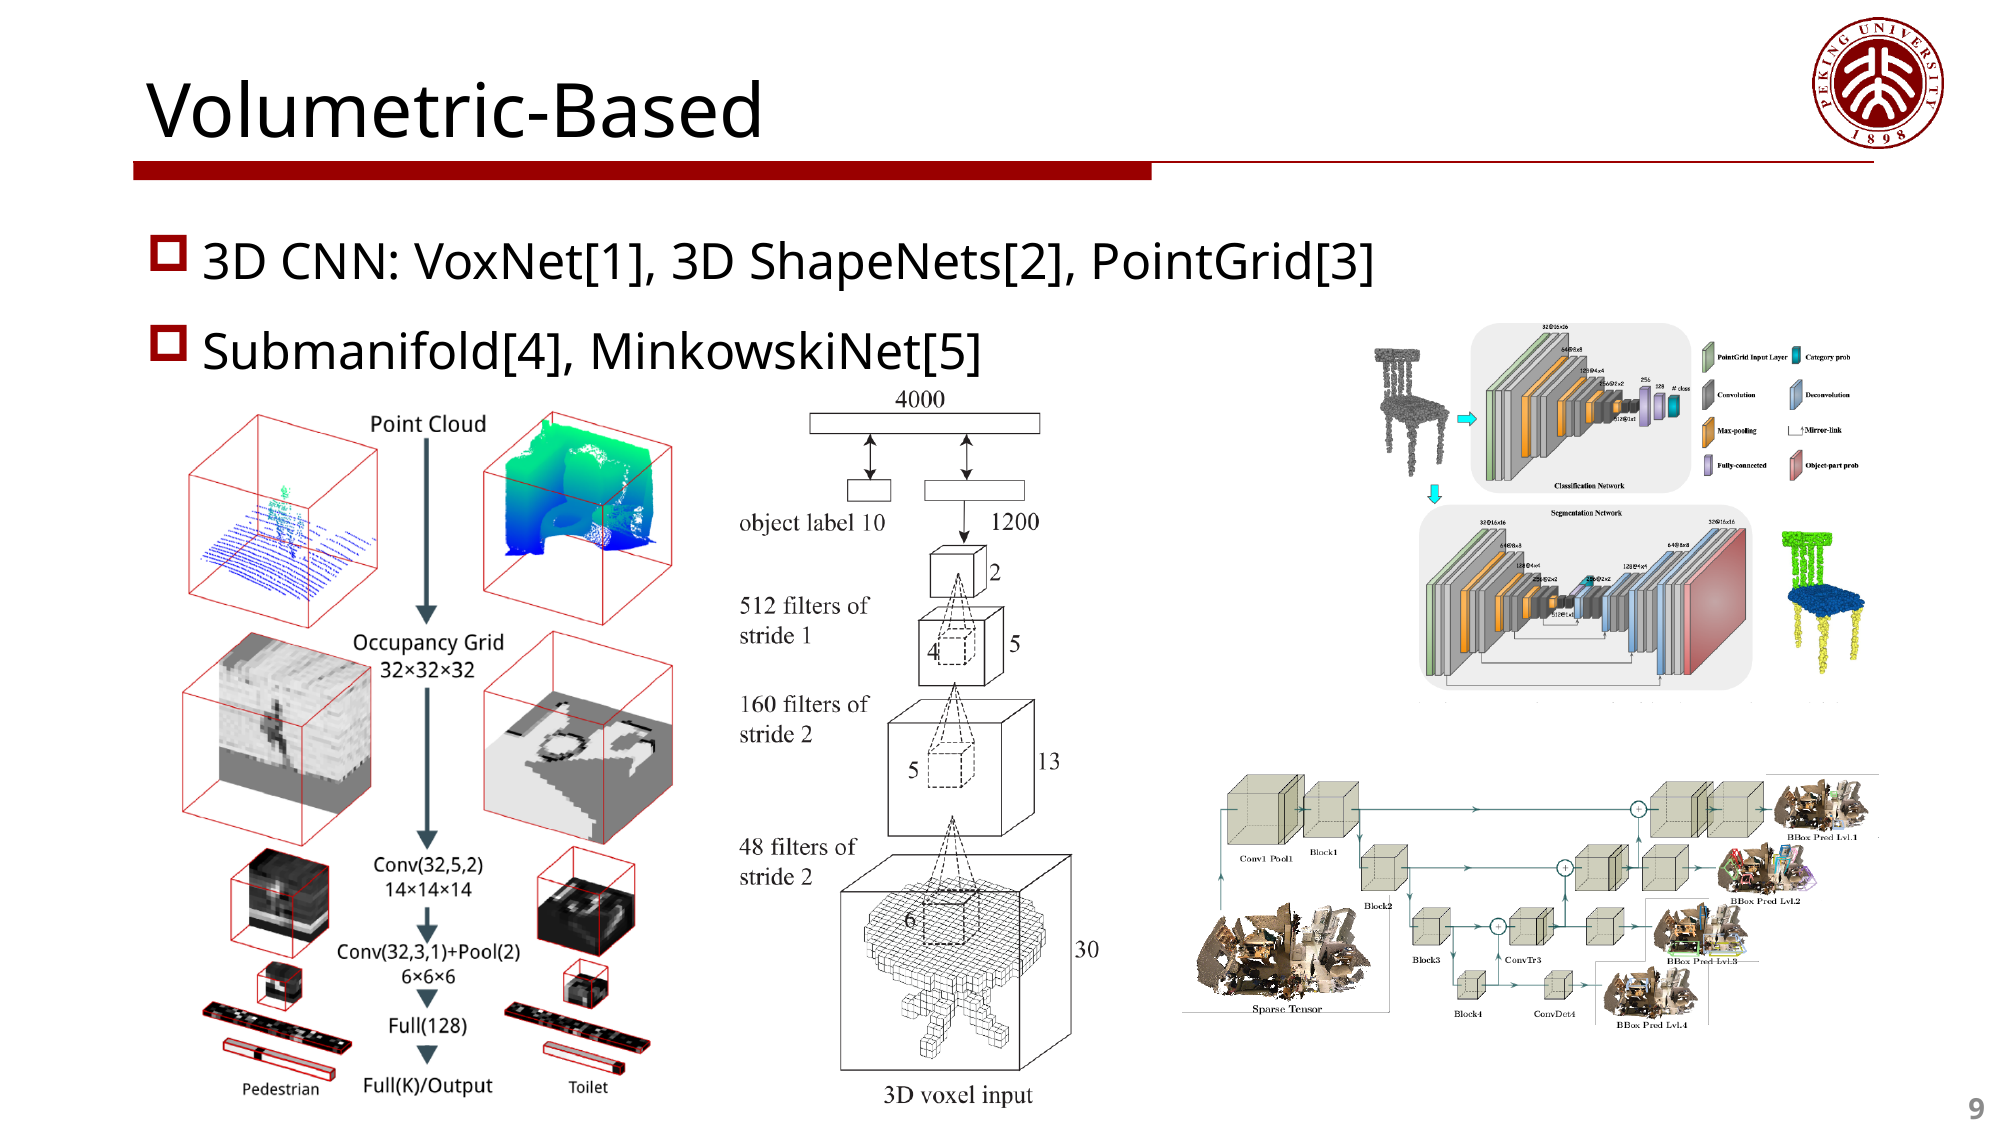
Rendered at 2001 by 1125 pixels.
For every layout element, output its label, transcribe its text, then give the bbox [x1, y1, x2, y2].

list 3D CNN: VoxNet[1], 3D ShapeNets[2], PointGrid[3] Submanifold[4], MinkowskiNet[5] [146, 200, 1863, 382]
picture [171, 401, 684, 1098]
picture [1812, 17, 1944, 149]
title Volumetric-Based [146, 62, 1771, 154]
picture [1373, 322, 1866, 703]
picture [725, 381, 1101, 1115]
slide_number 9 [1912, 1074, 2000, 1125]
picture [1170, 762, 1891, 1039]
